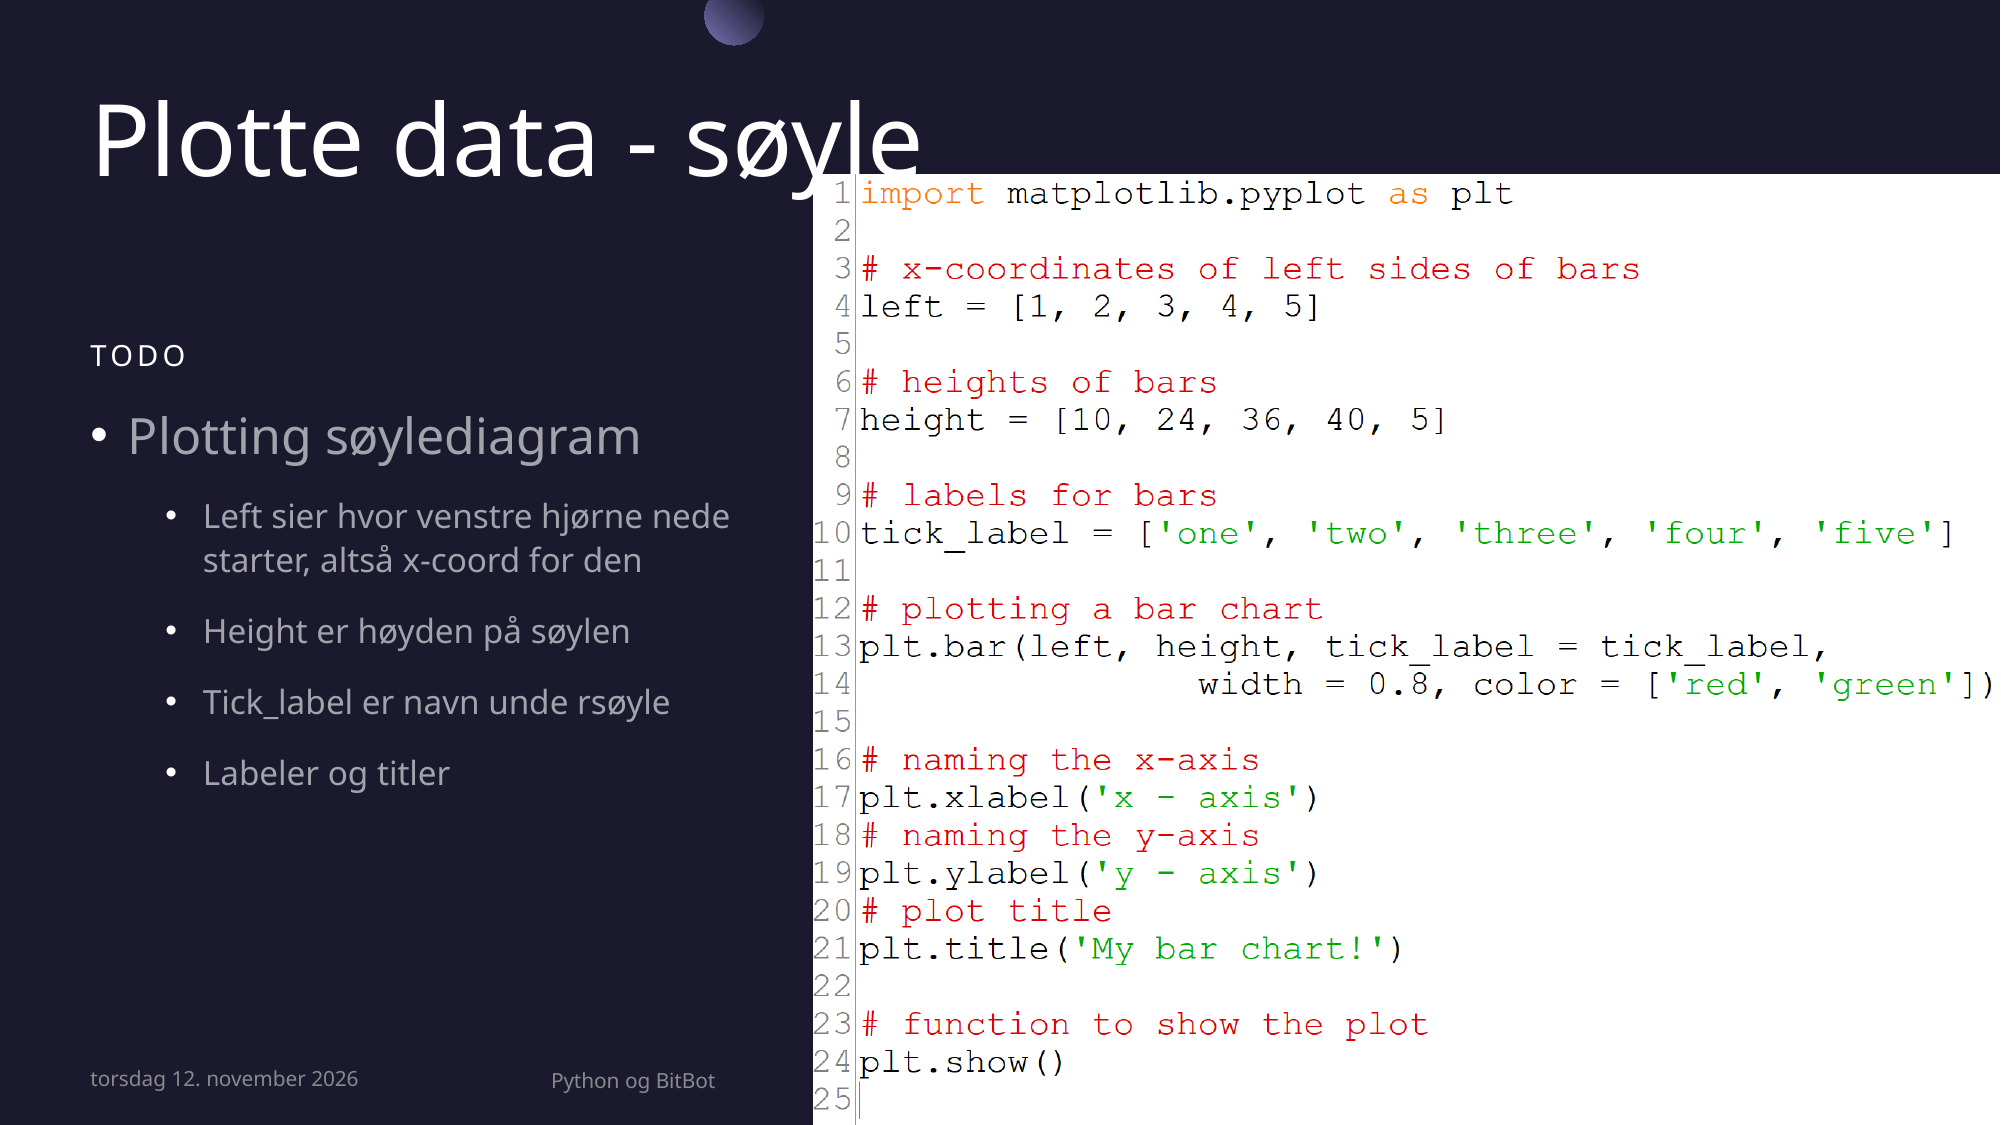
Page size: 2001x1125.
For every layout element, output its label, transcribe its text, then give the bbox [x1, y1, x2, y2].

text_box [703, 0, 765, 47]
list ToDo [90, 283, 813, 372]
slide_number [90, 1067, 522, 1093]
picture [813, 174, 2000, 1125]
list Plotting søylediagram Left sier hvor venstre hjørne nede starter, altså x-coord for den Height er høyden på søylen Tick_label er navn unde rsøyle Labeler og titler [90, 398, 801, 975]
title Plotte data - søyle [90, 90, 1911, 283]
footer Python og BitBot [551, 1067, 813, 1093]
